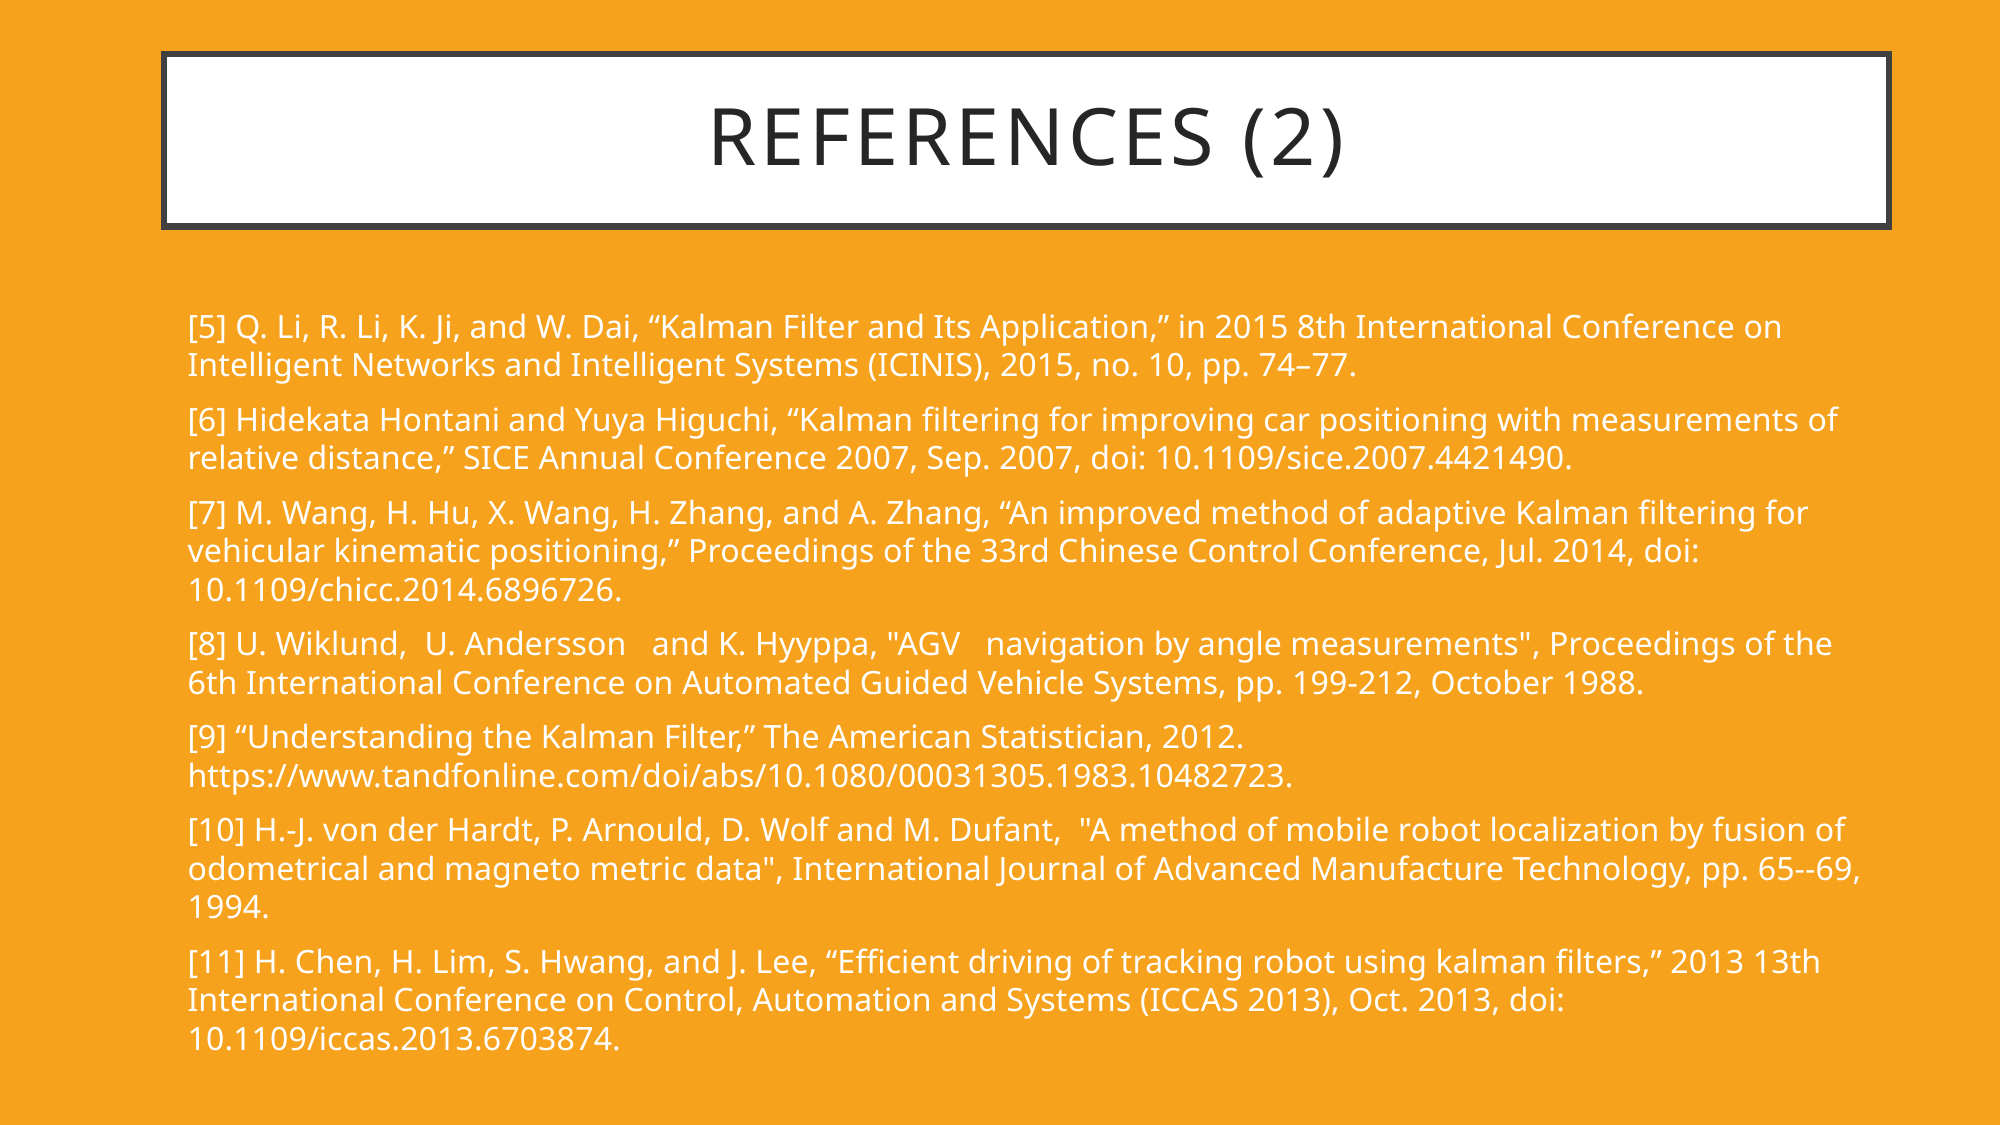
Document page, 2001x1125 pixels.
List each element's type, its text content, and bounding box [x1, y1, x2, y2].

list [5] Q. Li, R. Li, K. Ji, and W. Dai, “Kalman Filter and Its Application,” in 2015 8th International Conference on Intelligent Networks and Intelligent Systems (ICINIS), 2015, no. 10, pp. 74–77. [6] Hidekata Hontani and Yuya Higuchi, “Kalman filtering for improving car positioning with measurements of relative distance,” SICE Annual Conference 2007, Sep. 2007, doi: 10.1109/sice.2007.4421490. [7] M. Wang, H. Hu, X. Wang, H. Zhang, and A. Zhang, “An improved method of adaptive Kalman filtering for vehicular kinematic positioning,” Proceedings of the 33rd Chinese Control Conference, Jul. 2014, doi: 10.1109/chicc.2014.6896726. [8] U. Wiklund, U. Andersson and K. Hyyppa, "AGV navigation by angle measurements", Proceedings of the 6th International Conference on Automated Guided Vehicle Systems, pp. 199-212, October 1988. [9] “Understanding the Kalman Filter,” The American Statistician, 2012. https://www.tandfonline.com/doi/abs/10.1080/00031305.1983.10482723. [10] H.-J. von der Hardt, P. Arnould, D. Wolf and M. Dufant, "A method of mobile robot localization by fusion of odometrical and magneto metric data", International Journal of Advanced Manufacture Technology, pp. 65--69, 1994. [11] H. Chen, H. Lim, S. Hwang, and J. Lee, “Efficient driving of tracking robot using kalman filters,” 2013 13th International Conference on Control, Automation and Systems (ICCAS 2013), Oct. 2013, doi: 10.1109/iccas.2013.6703874. [163, 298, 1889, 1072]
title References (2) [161, 51, 1892, 230]
